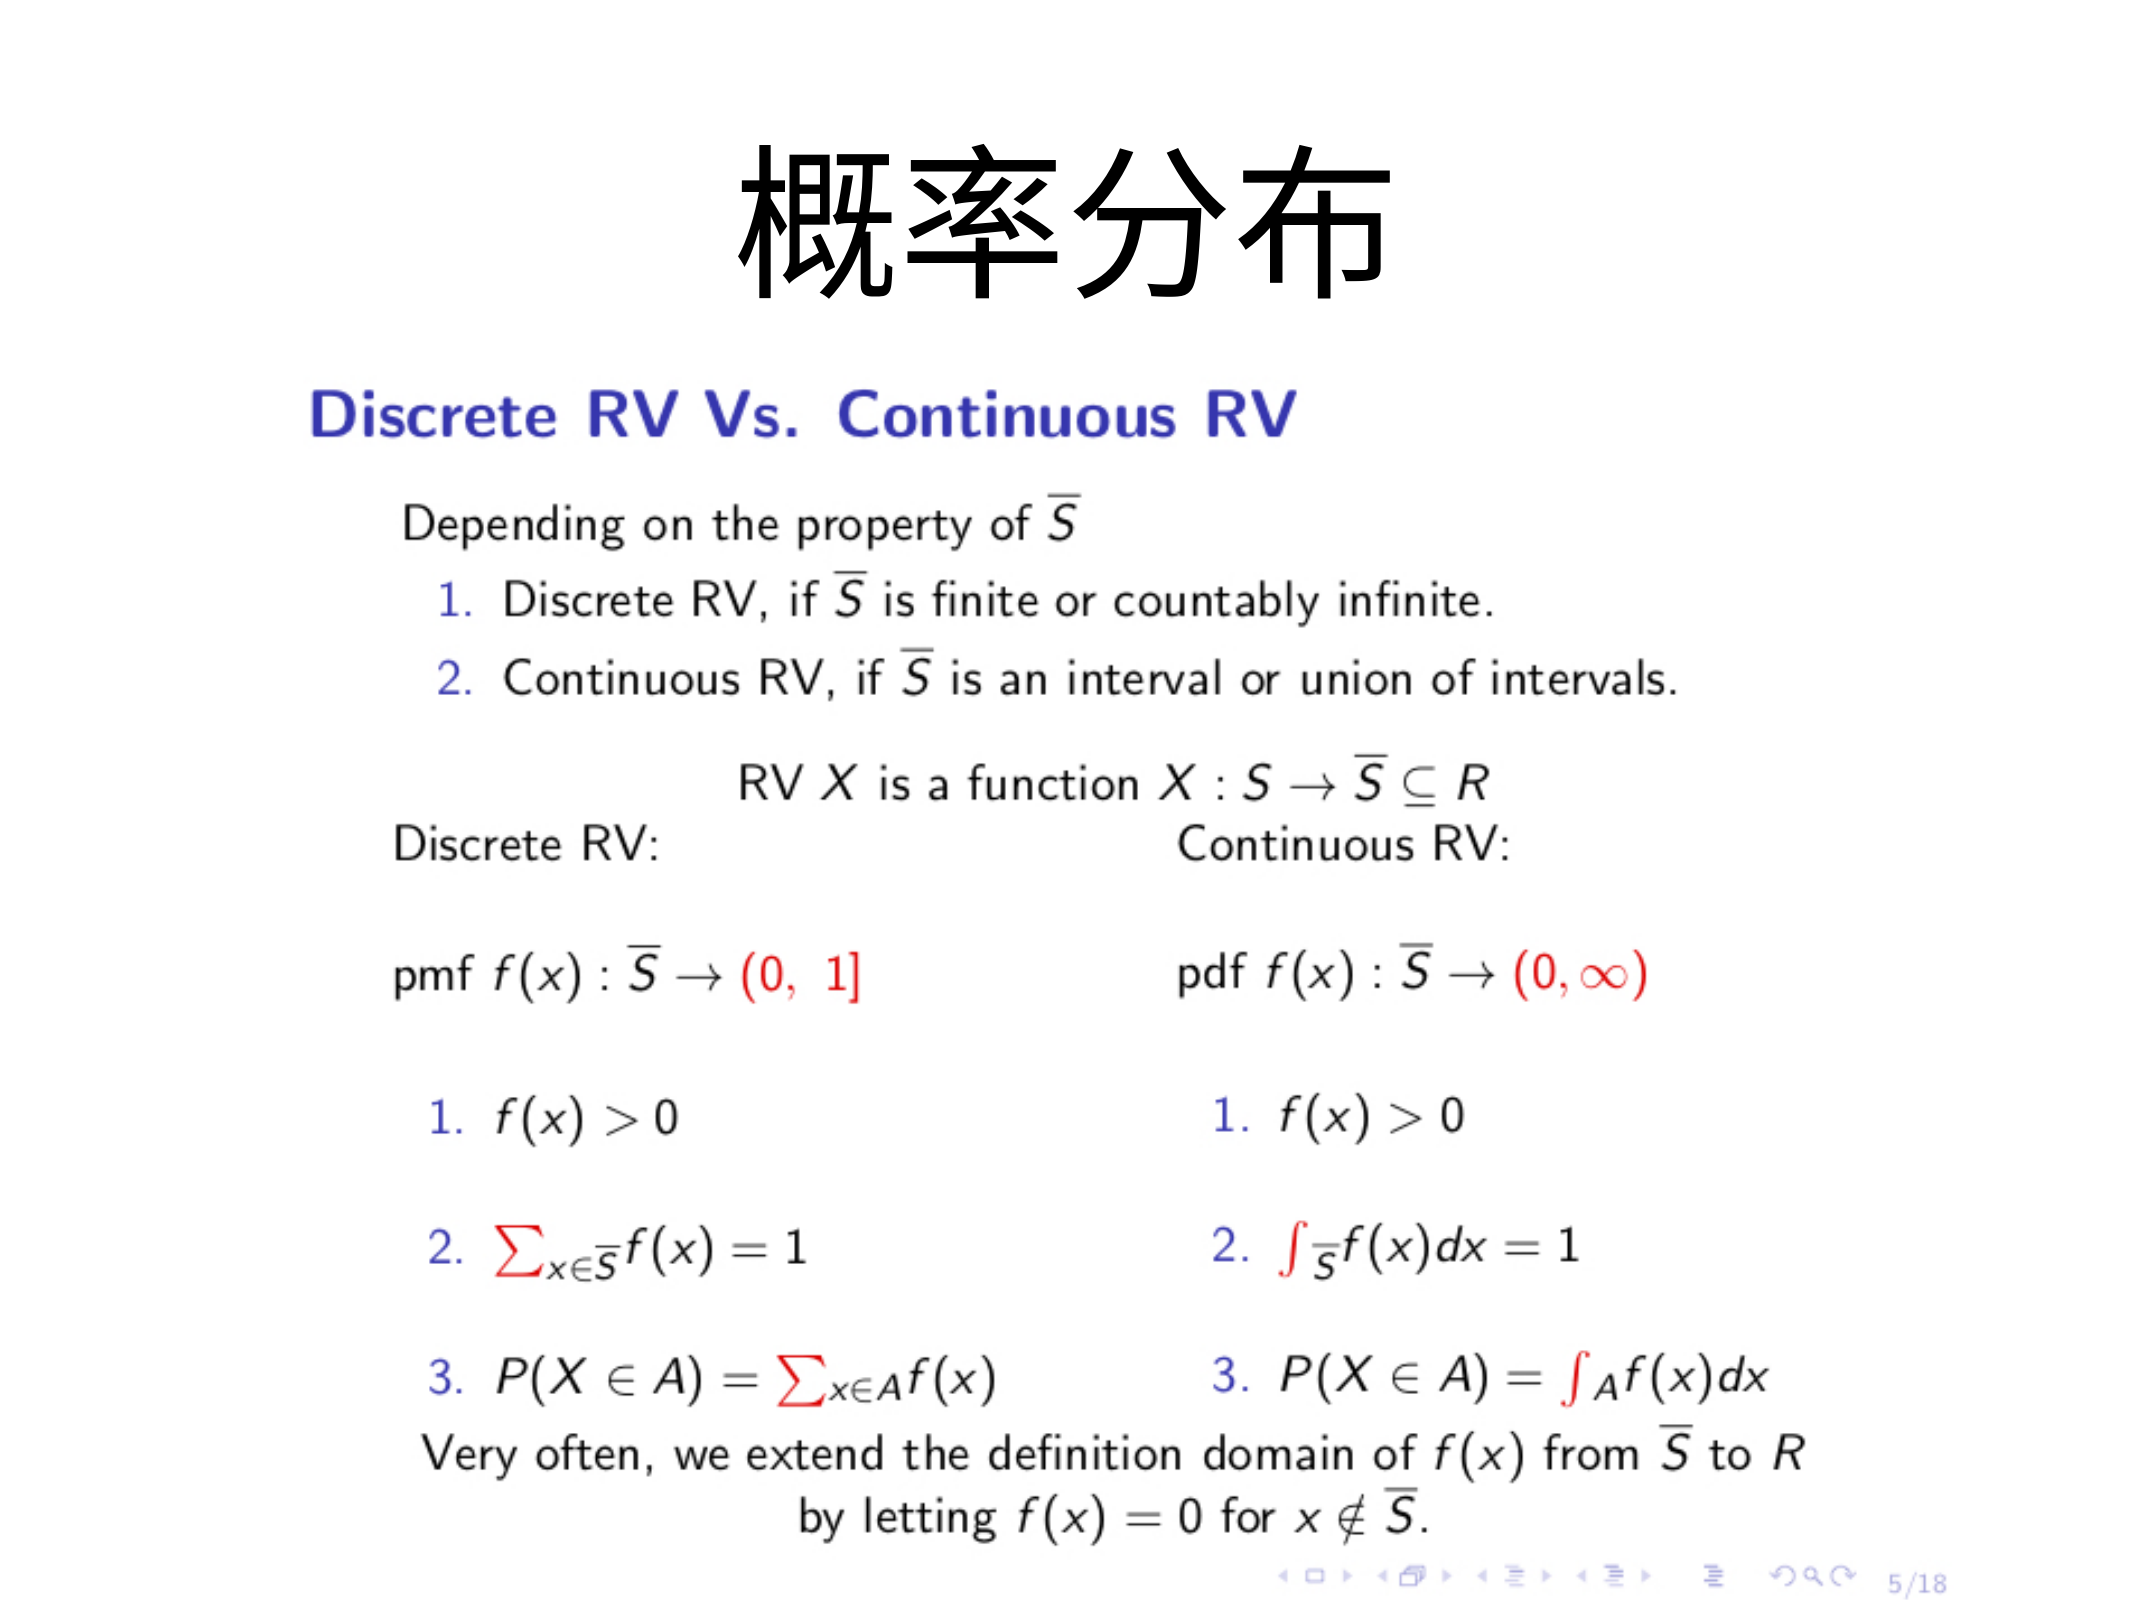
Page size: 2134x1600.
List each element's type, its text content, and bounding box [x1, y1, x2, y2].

picture [269, 341, 1960, 1600]
title 概率分布 [155, 41, 1978, 397]
